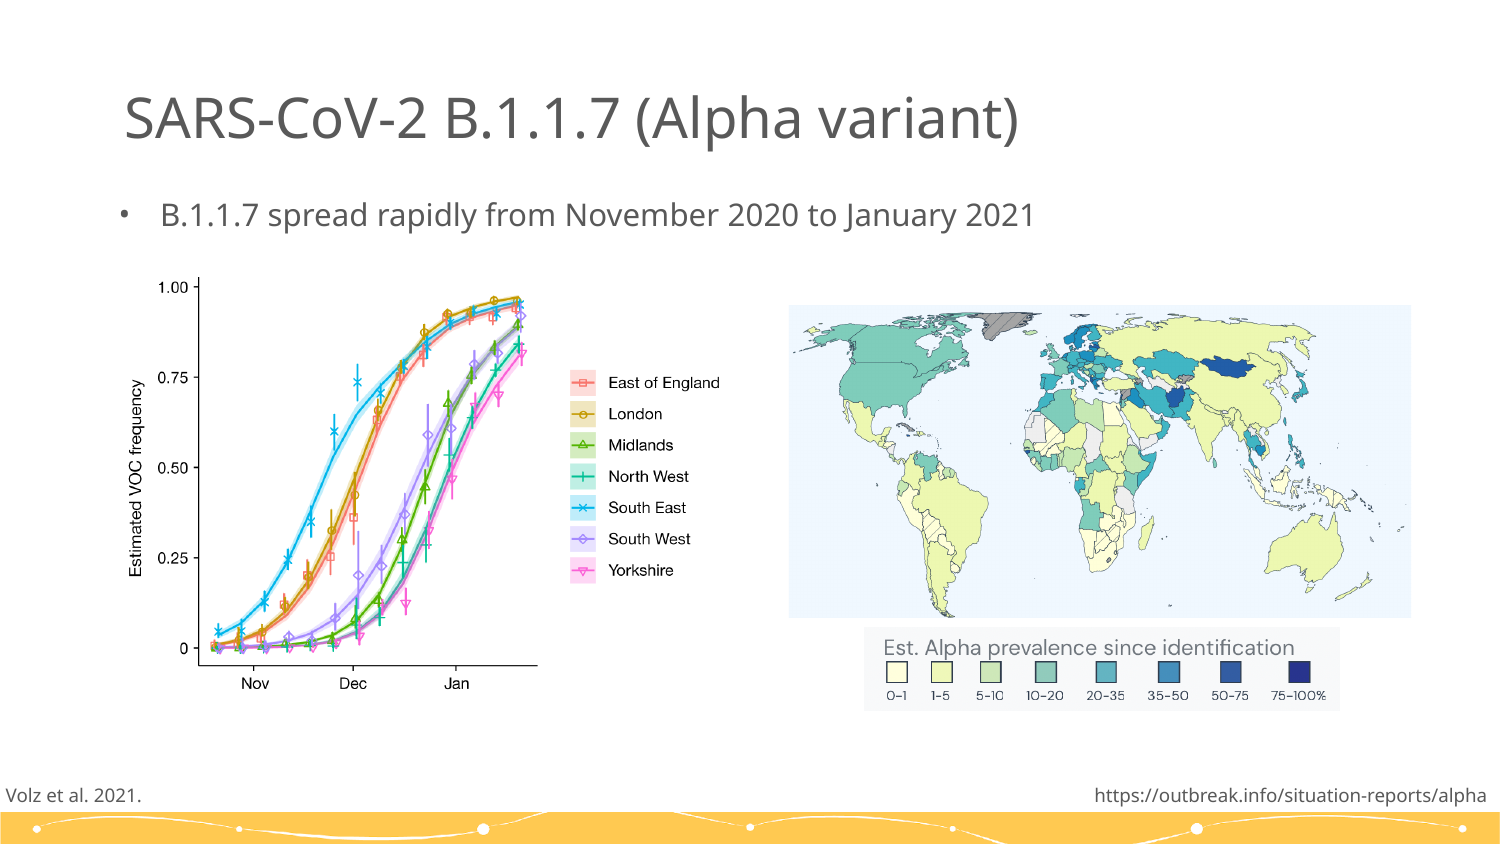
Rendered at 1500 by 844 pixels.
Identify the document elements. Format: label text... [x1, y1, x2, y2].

picture [864, 627, 1340, 711]
text_box Volz et al. 2021. [0, 778, 257, 812]
title SARS-CoV-2 B.1.1.7 (Alpha variant) [112, 48, 1397, 156]
picture [0, 812, 1500, 844]
text_box https://outbreak.info/situation-reports/alpha [1052, 778, 1493, 812]
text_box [102, 238, 727, 698]
text_box B.1.1.7 spread rapidly from November 2020 to January 2021 [112, 189, 1322, 238]
picture [788, 305, 1412, 618]
